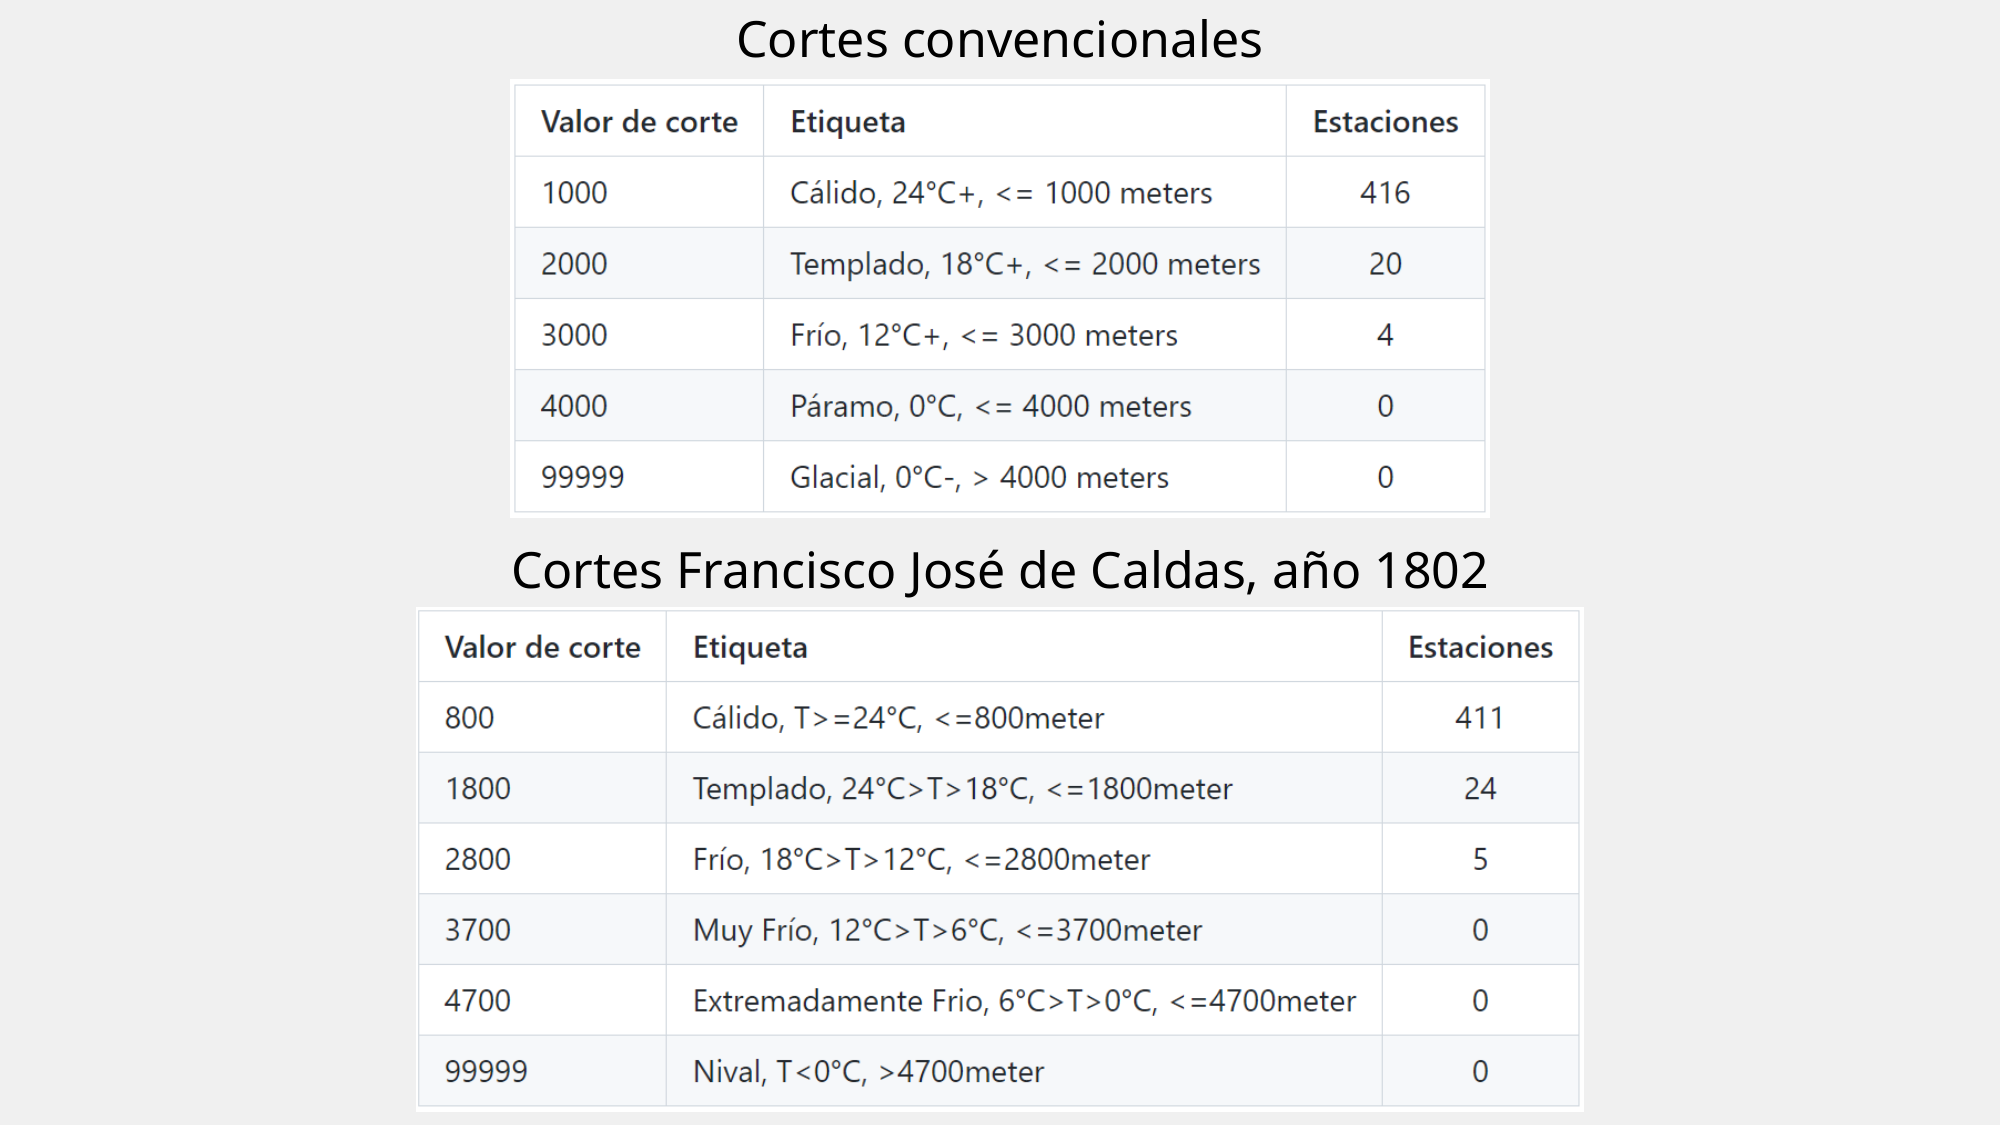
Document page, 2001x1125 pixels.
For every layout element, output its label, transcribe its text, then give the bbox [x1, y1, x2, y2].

picture [416, 607, 1584, 1112]
text_box Cortes convencionales [575, 0, 1425, 77]
text_box Cortes Francisco José de Caldas, año 1802 [480, 530, 1520, 607]
picture [510, 79, 1490, 518]
